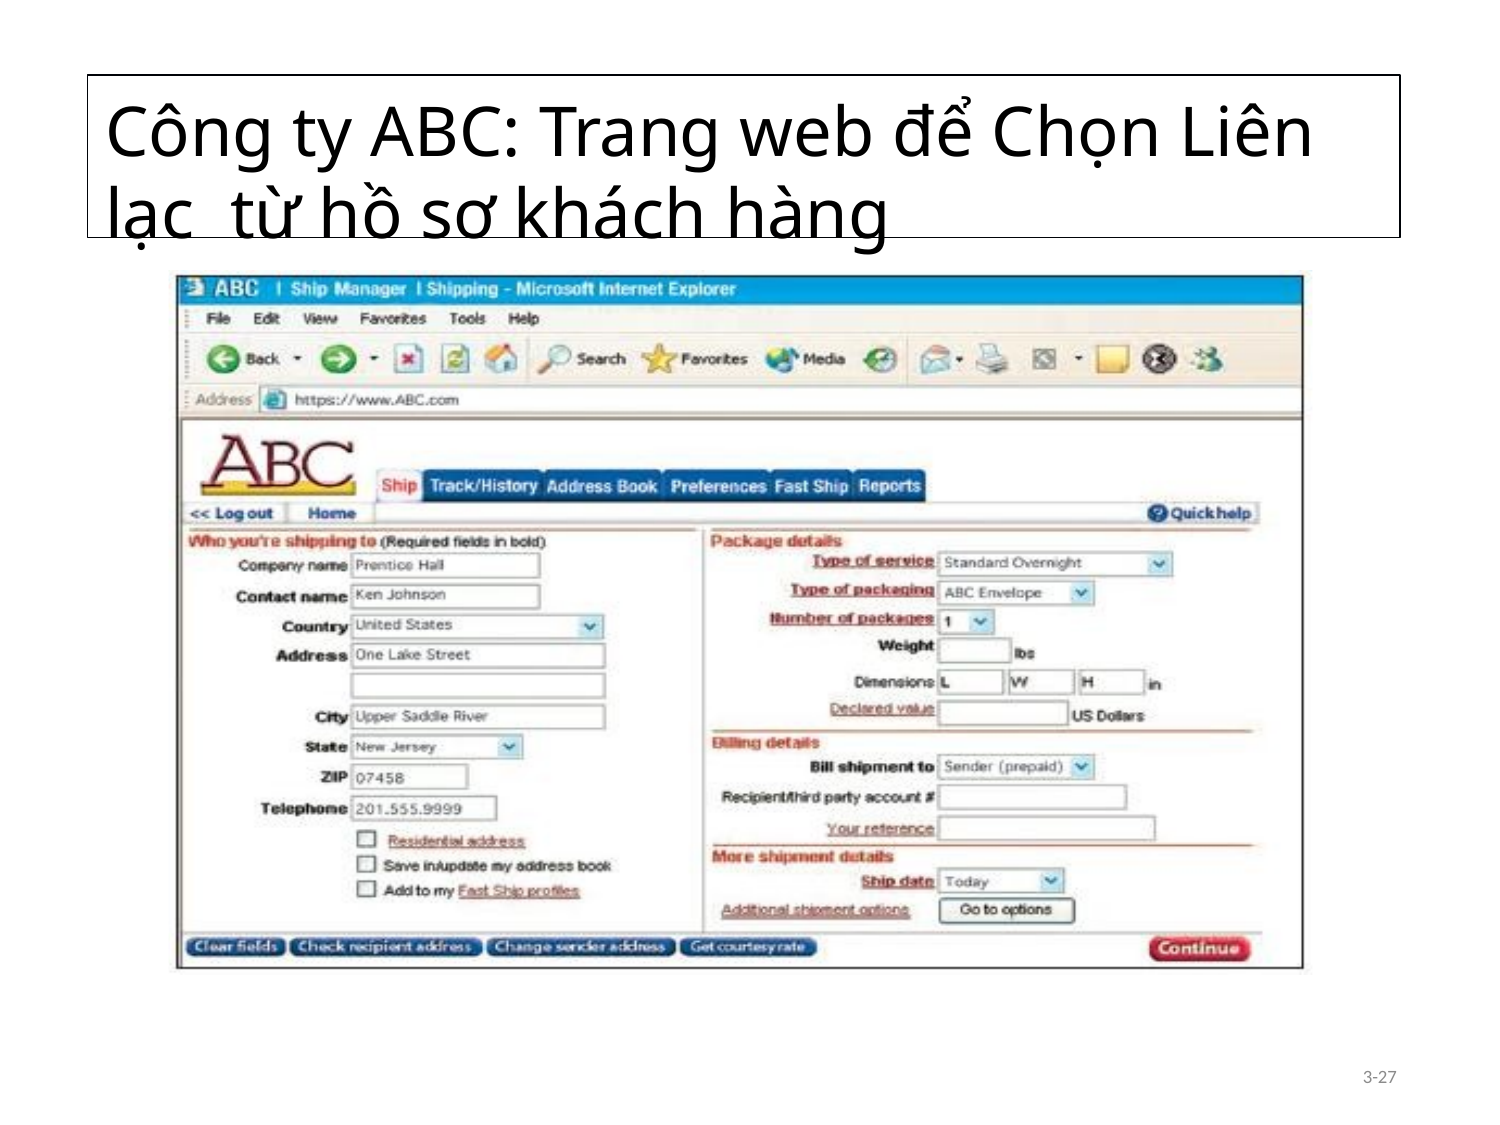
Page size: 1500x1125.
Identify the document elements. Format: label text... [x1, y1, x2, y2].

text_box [0, 0, 1401, 1017]
slide_number 3-27 [1059, 1017, 1397, 1125]
